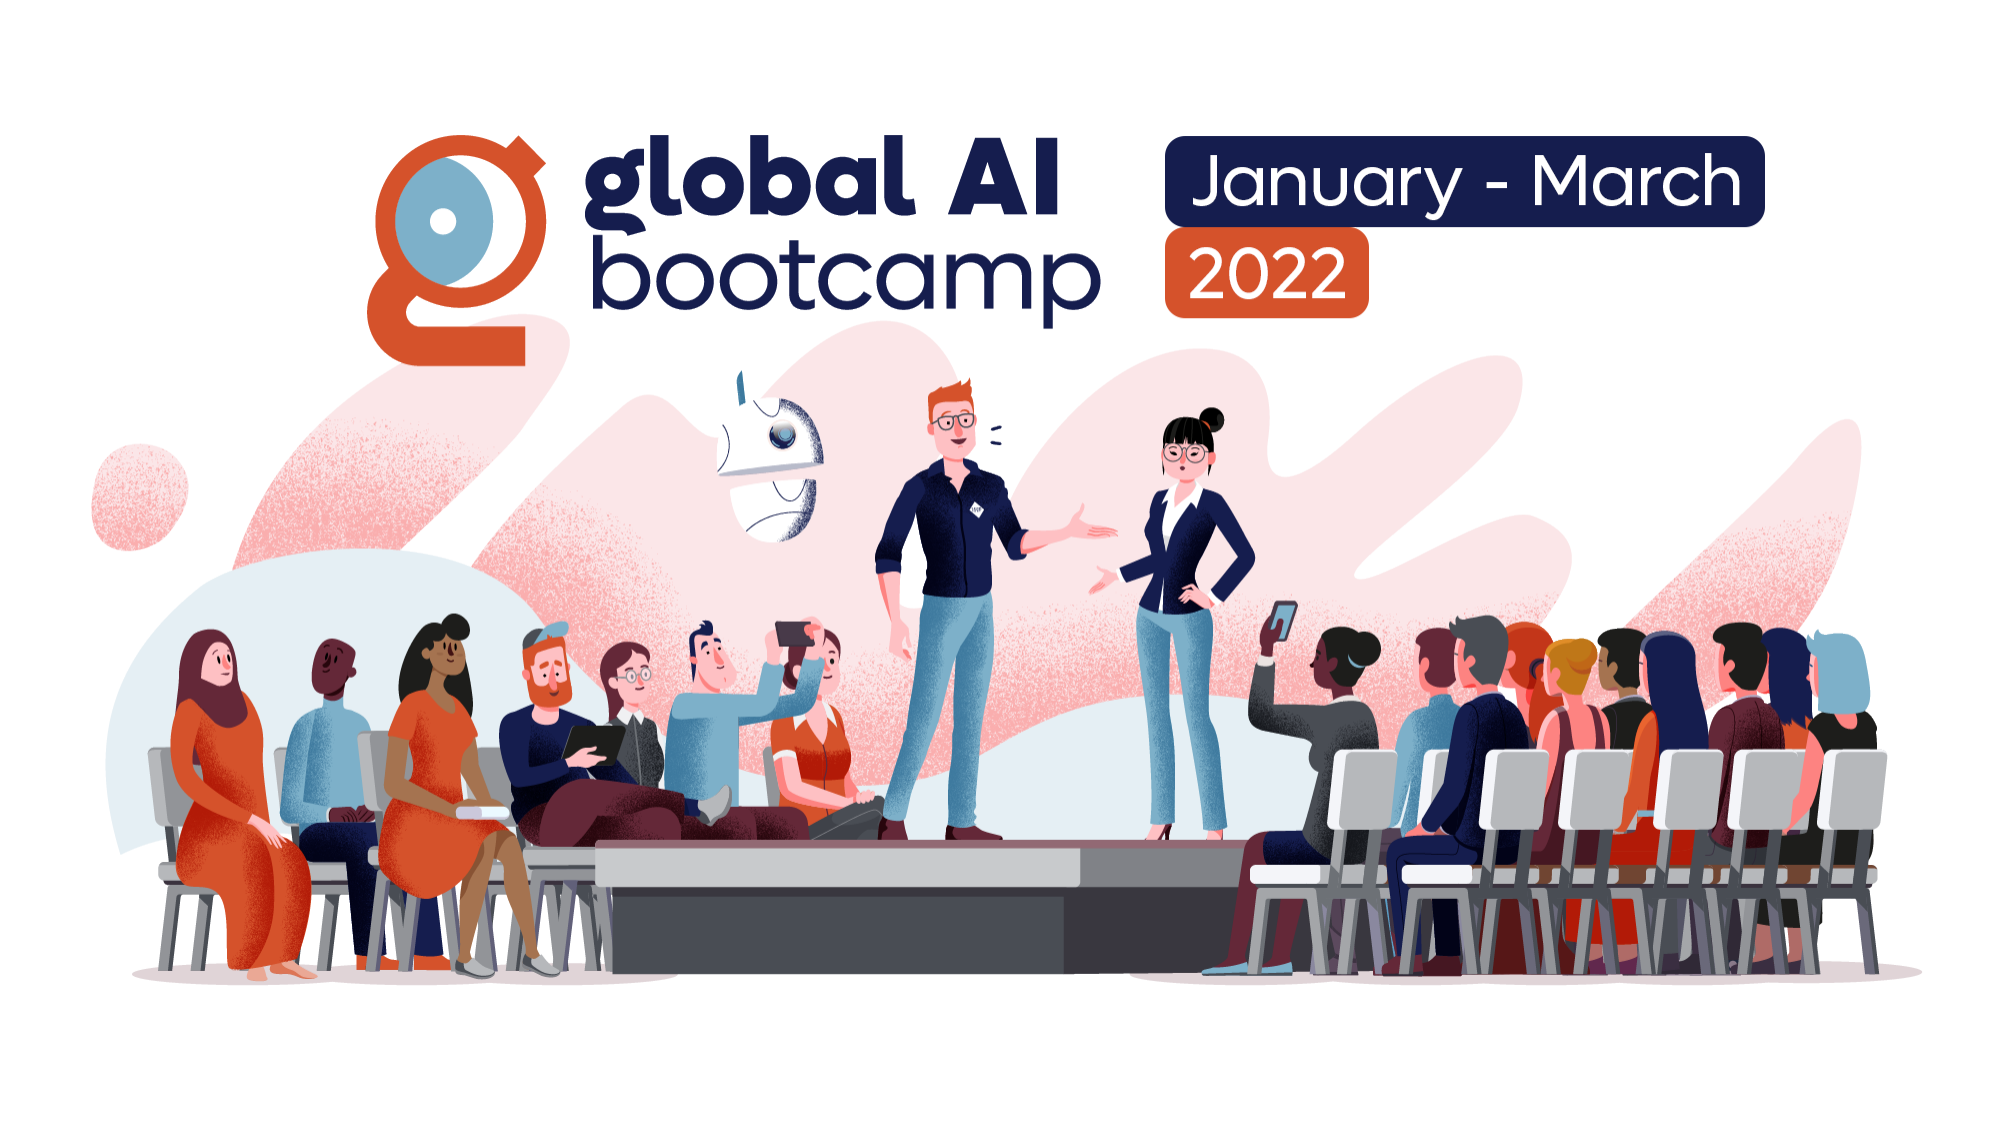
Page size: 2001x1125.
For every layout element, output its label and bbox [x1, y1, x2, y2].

picture [0, 89, 2000, 1035]
